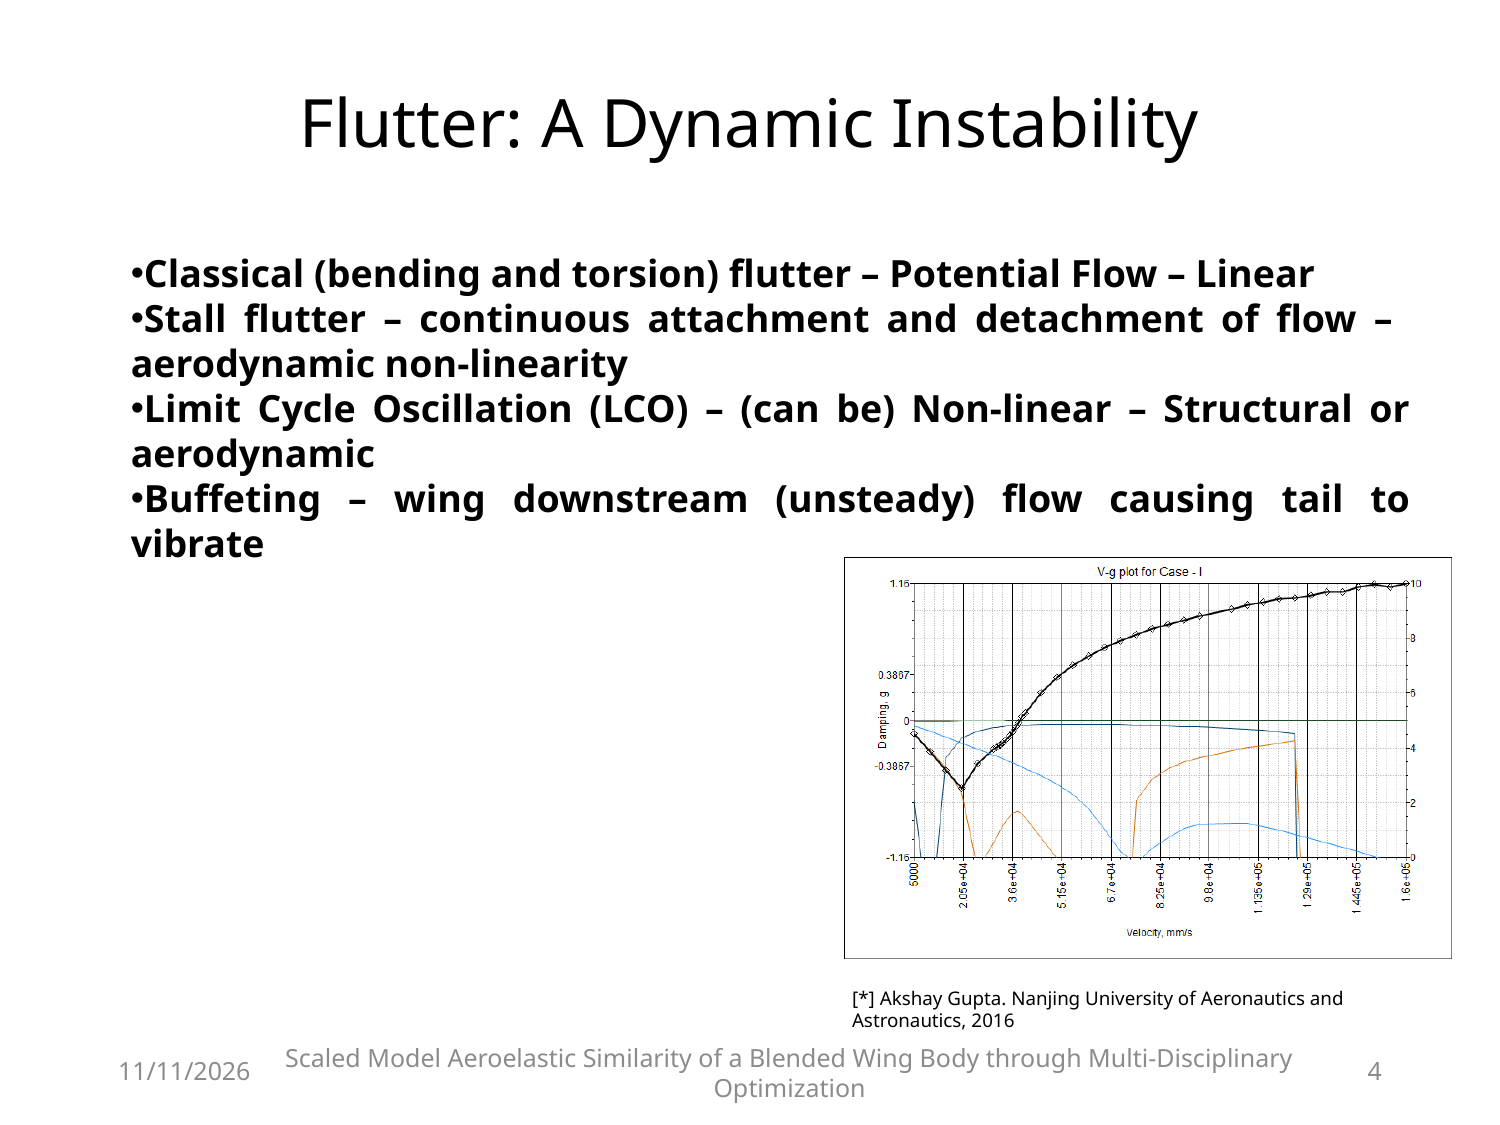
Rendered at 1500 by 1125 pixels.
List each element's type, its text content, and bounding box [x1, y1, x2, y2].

footer Scaled Model Aeroelastic Similarity of a Blended Wing Body through Multi-Disciplinary Optimization [258, 1053, 1321, 1092]
text_box [*] Akshay Gupta. Nanjing University of Aeronautics and Astronautics, 2016 [837, 979, 1460, 1040]
text_box Classical (bending and torsion) flutter – Potential Flow – Linear Stall flutter – continuous attachment and detachment of flow – aerodynamic non-linearity Limit Cycle Oscillation (LCO) – (can be) Non-linear – Structural or aerodynamic Buffeting – wing downstream (unsteady) flow causing tail to vibrate [116, 242, 1427, 573]
slide_number 15-Sep-19 [103, 1042, 441, 1103]
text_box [844, 557, 1452, 959]
title Flutter: A Dynamic Instability [103, 78, 1397, 170]
slide_number 4 [1059, 1042, 1397, 1103]
